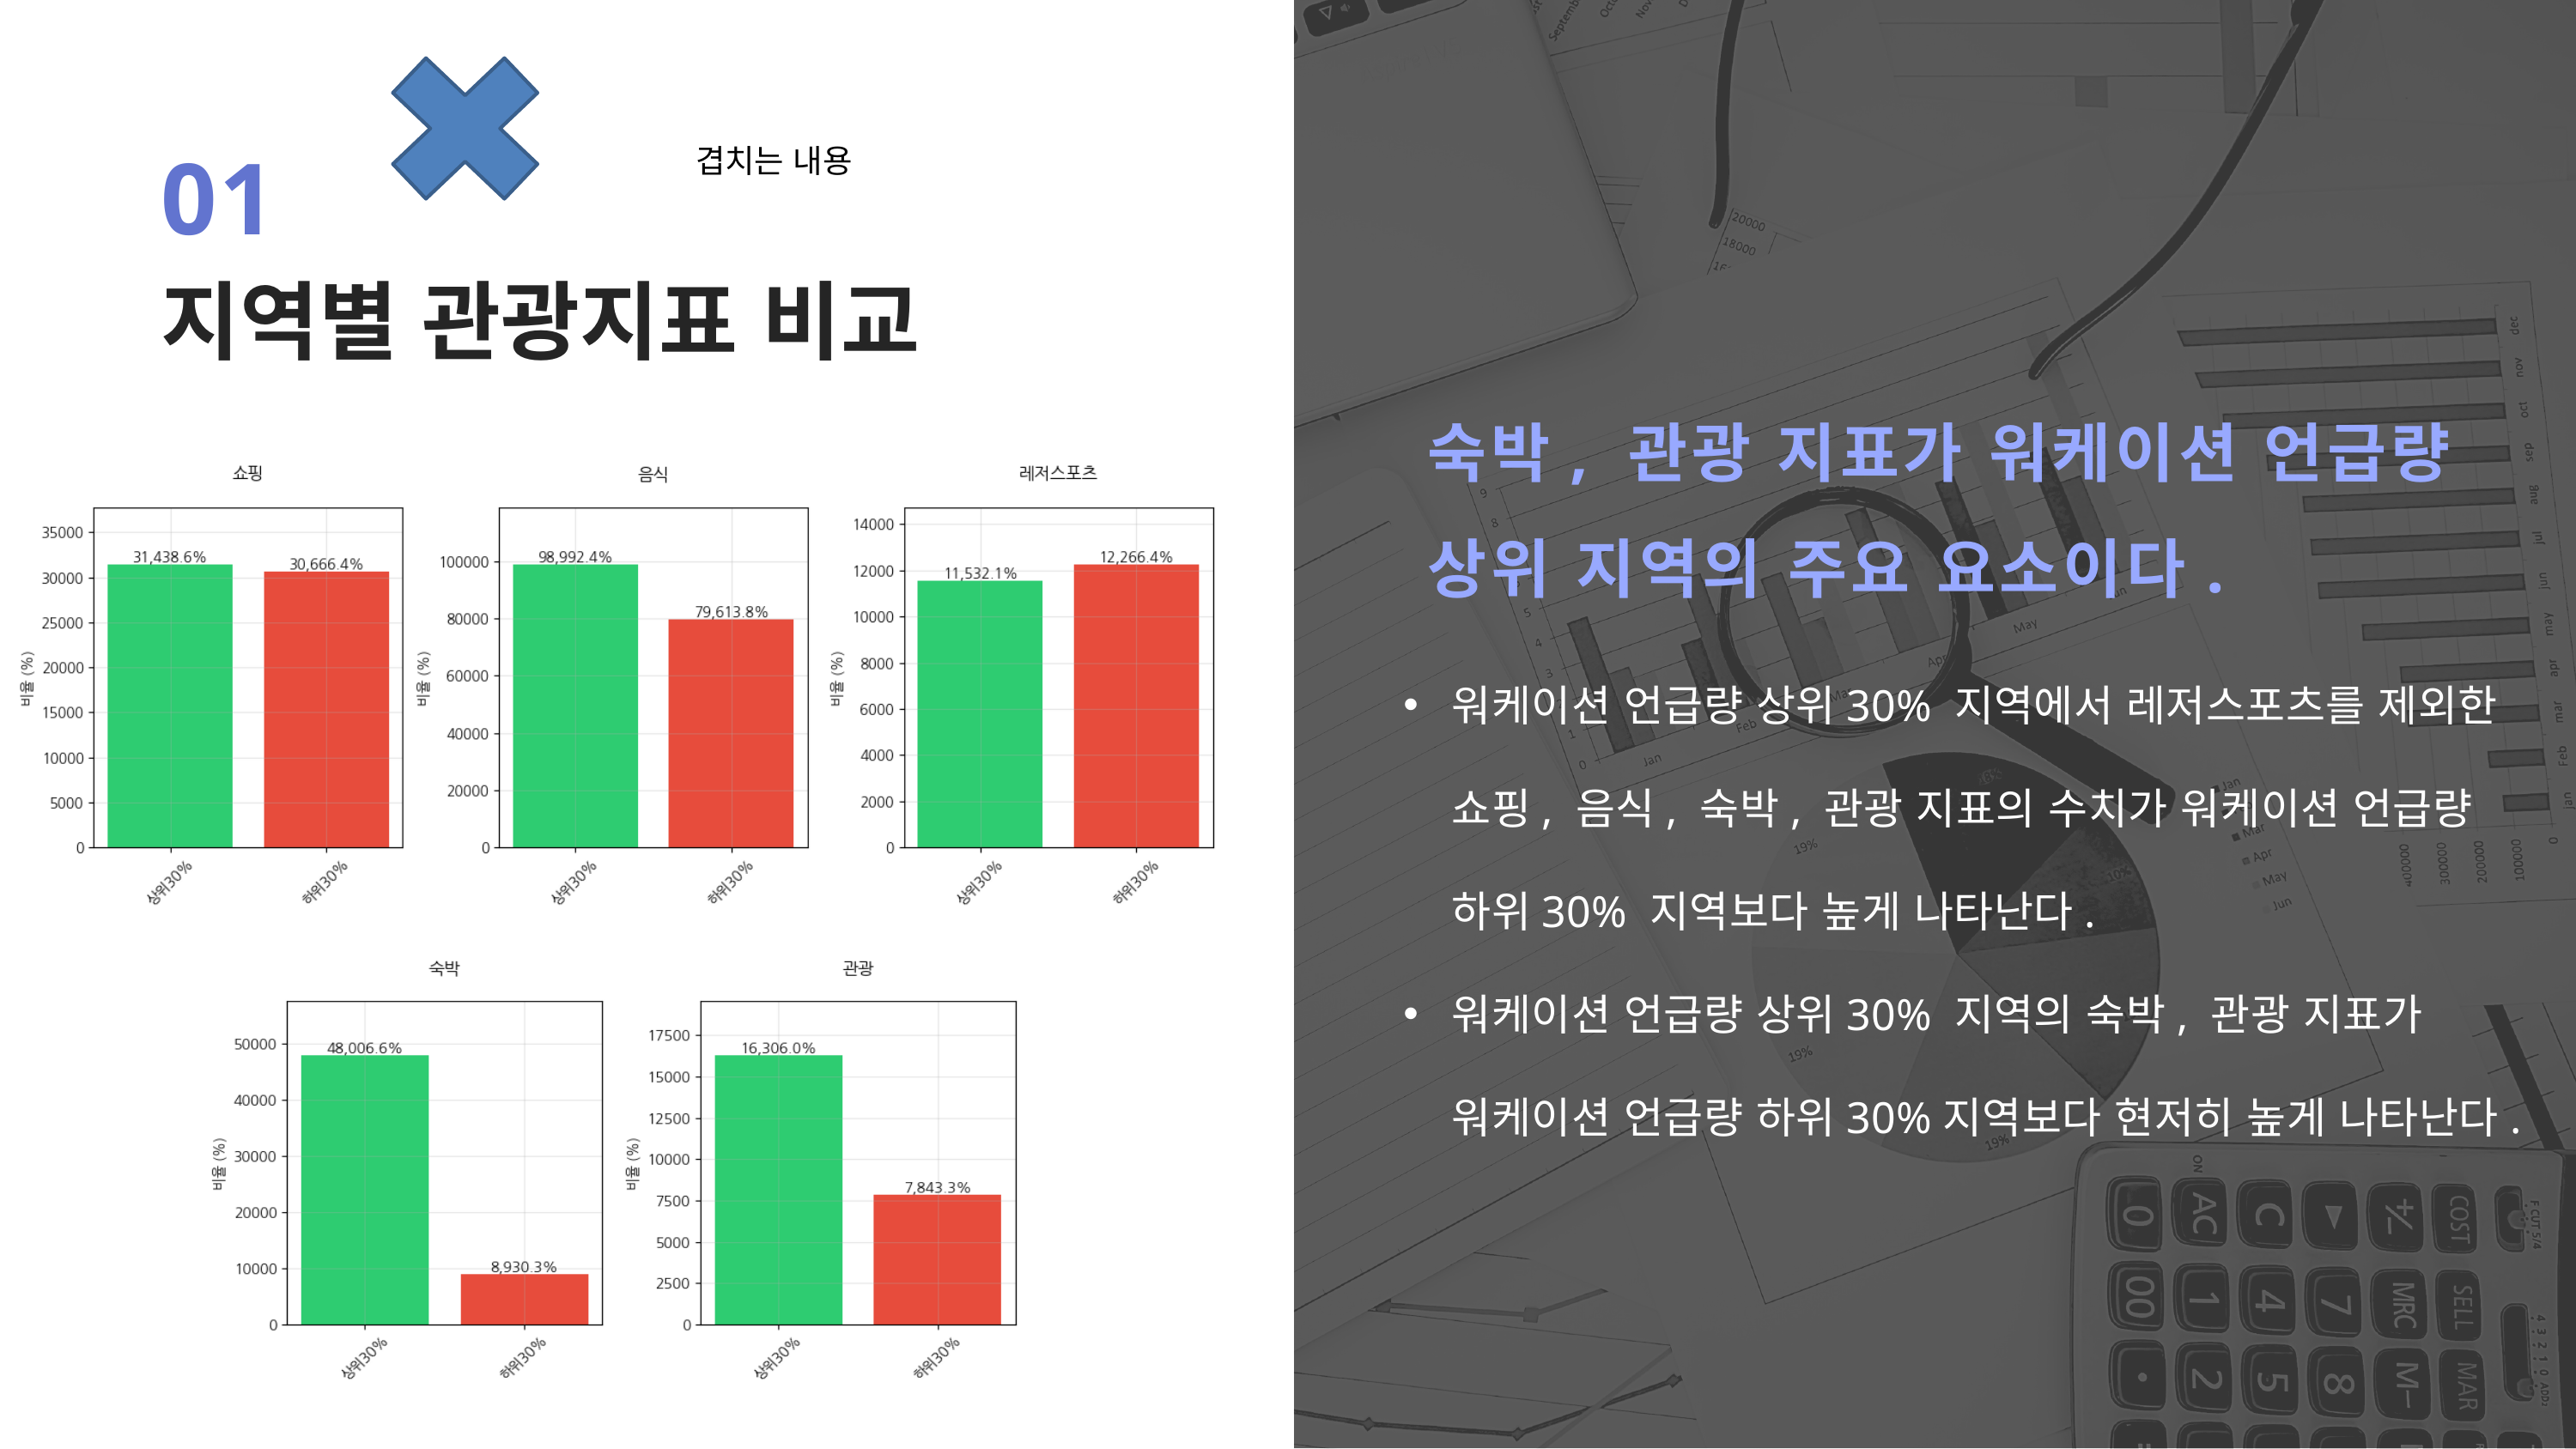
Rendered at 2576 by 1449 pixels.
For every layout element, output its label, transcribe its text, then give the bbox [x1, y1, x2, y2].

picture [210, 949, 1026, 1392]
text_box 지역별 관광지표 비교 [161, 184, 1288, 370]
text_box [1293, 0, 2576, 1449]
text_box 겹치는 내용 [683, 134, 866, 185]
text_box [391, 56, 540, 201]
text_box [1384, 834, 2477, 1242]
picture [11, 438, 1224, 919]
text_box 01 [161, 58, 358, 184]
